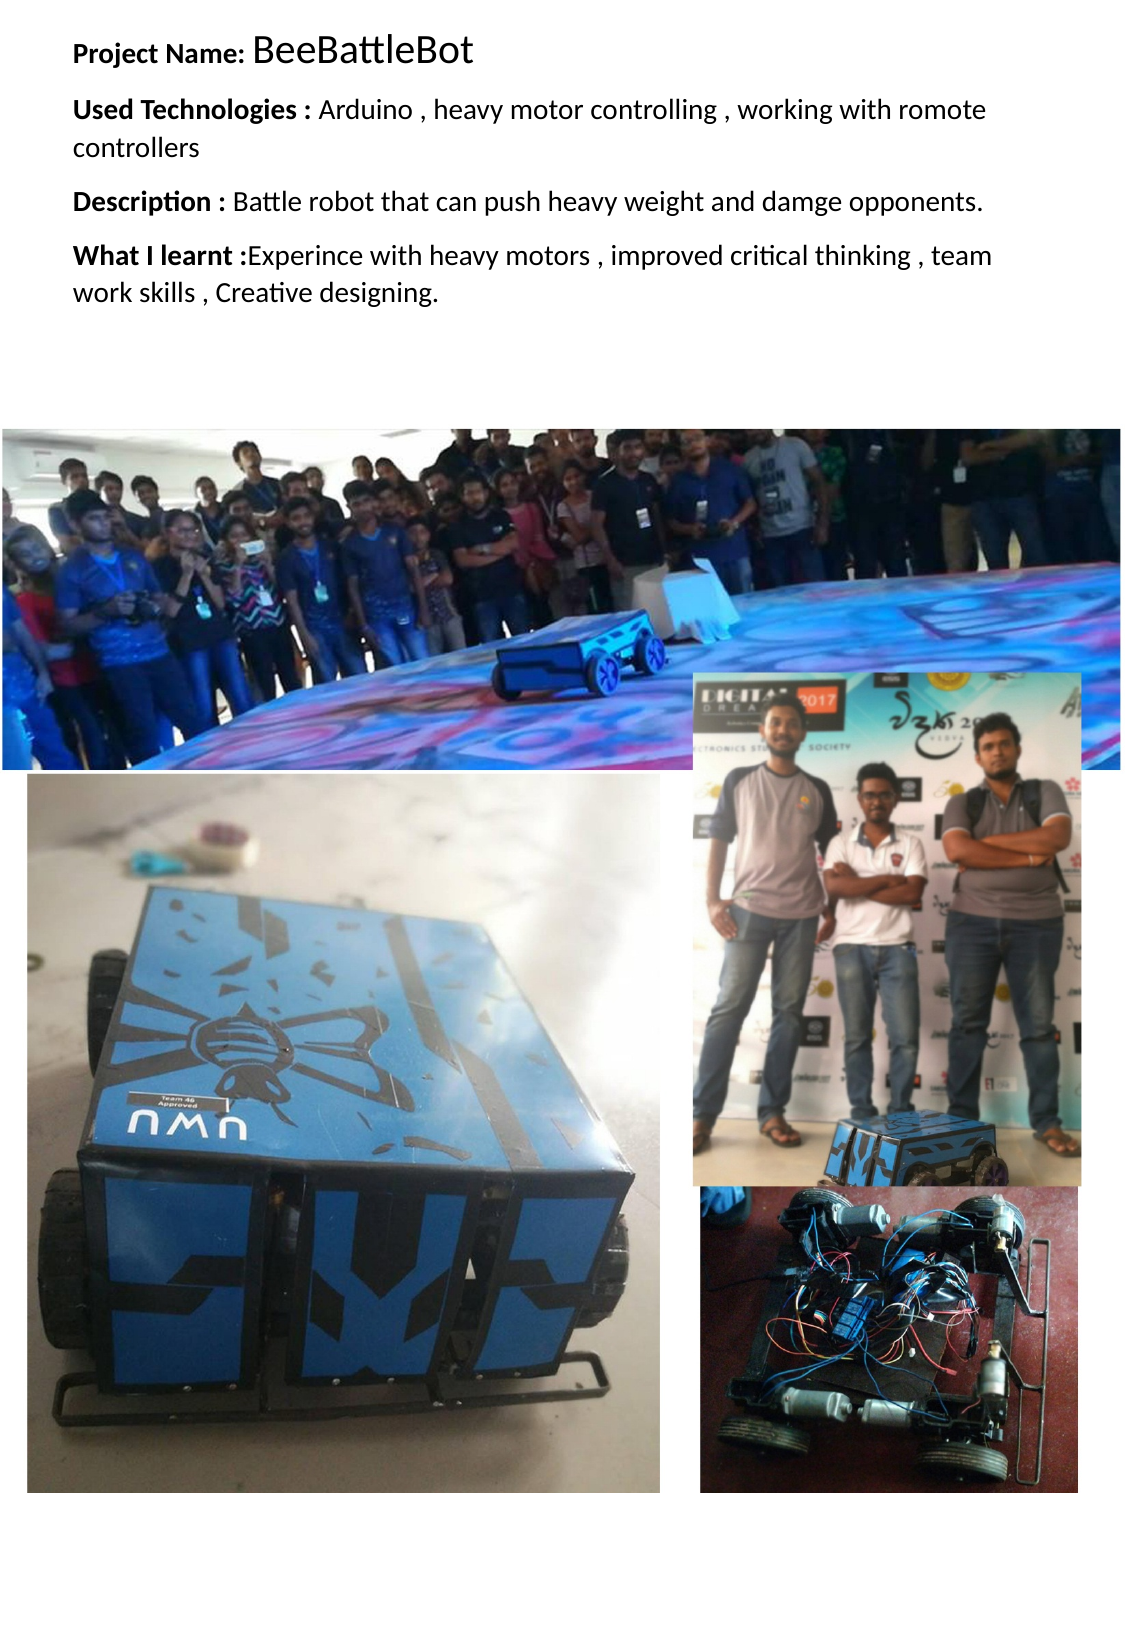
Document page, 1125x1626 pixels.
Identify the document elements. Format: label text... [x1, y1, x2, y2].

text_box Project Name: BeeBattleBot Used Technologies : Arduino , heavy motor controlling , working with romote controllers Description : Battle robot that can push heavy weight and damge opponents. What I learnt :Experince with heavy motors , improved critical thinking , team work skills , Creative designing. [58, 10, 1067, 316]
picture [0, 424, 1125, 1493]
